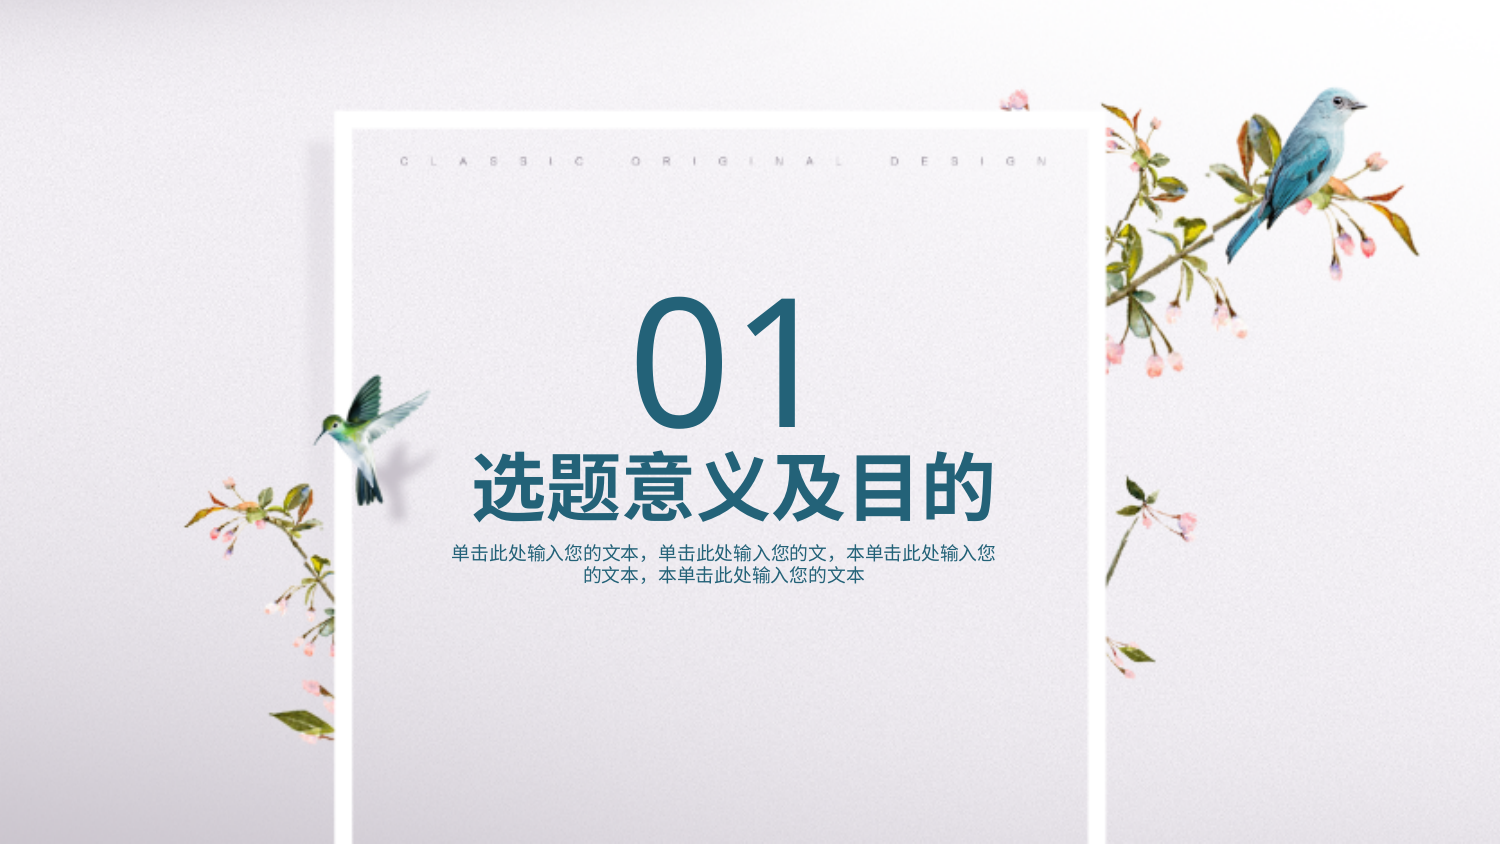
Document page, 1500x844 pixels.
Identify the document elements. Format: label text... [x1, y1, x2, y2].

picture [0, 0, 1500, 844]
text_box 单击此处输入您的文本，单击此处输入您的文，本单击此处输入您的文本，本单击此处输入您的文本 [428, 534, 1020, 594]
text_box 01 [586, 239, 877, 432]
text_box 选题意义及目的 [307, 432, 1160, 538]
